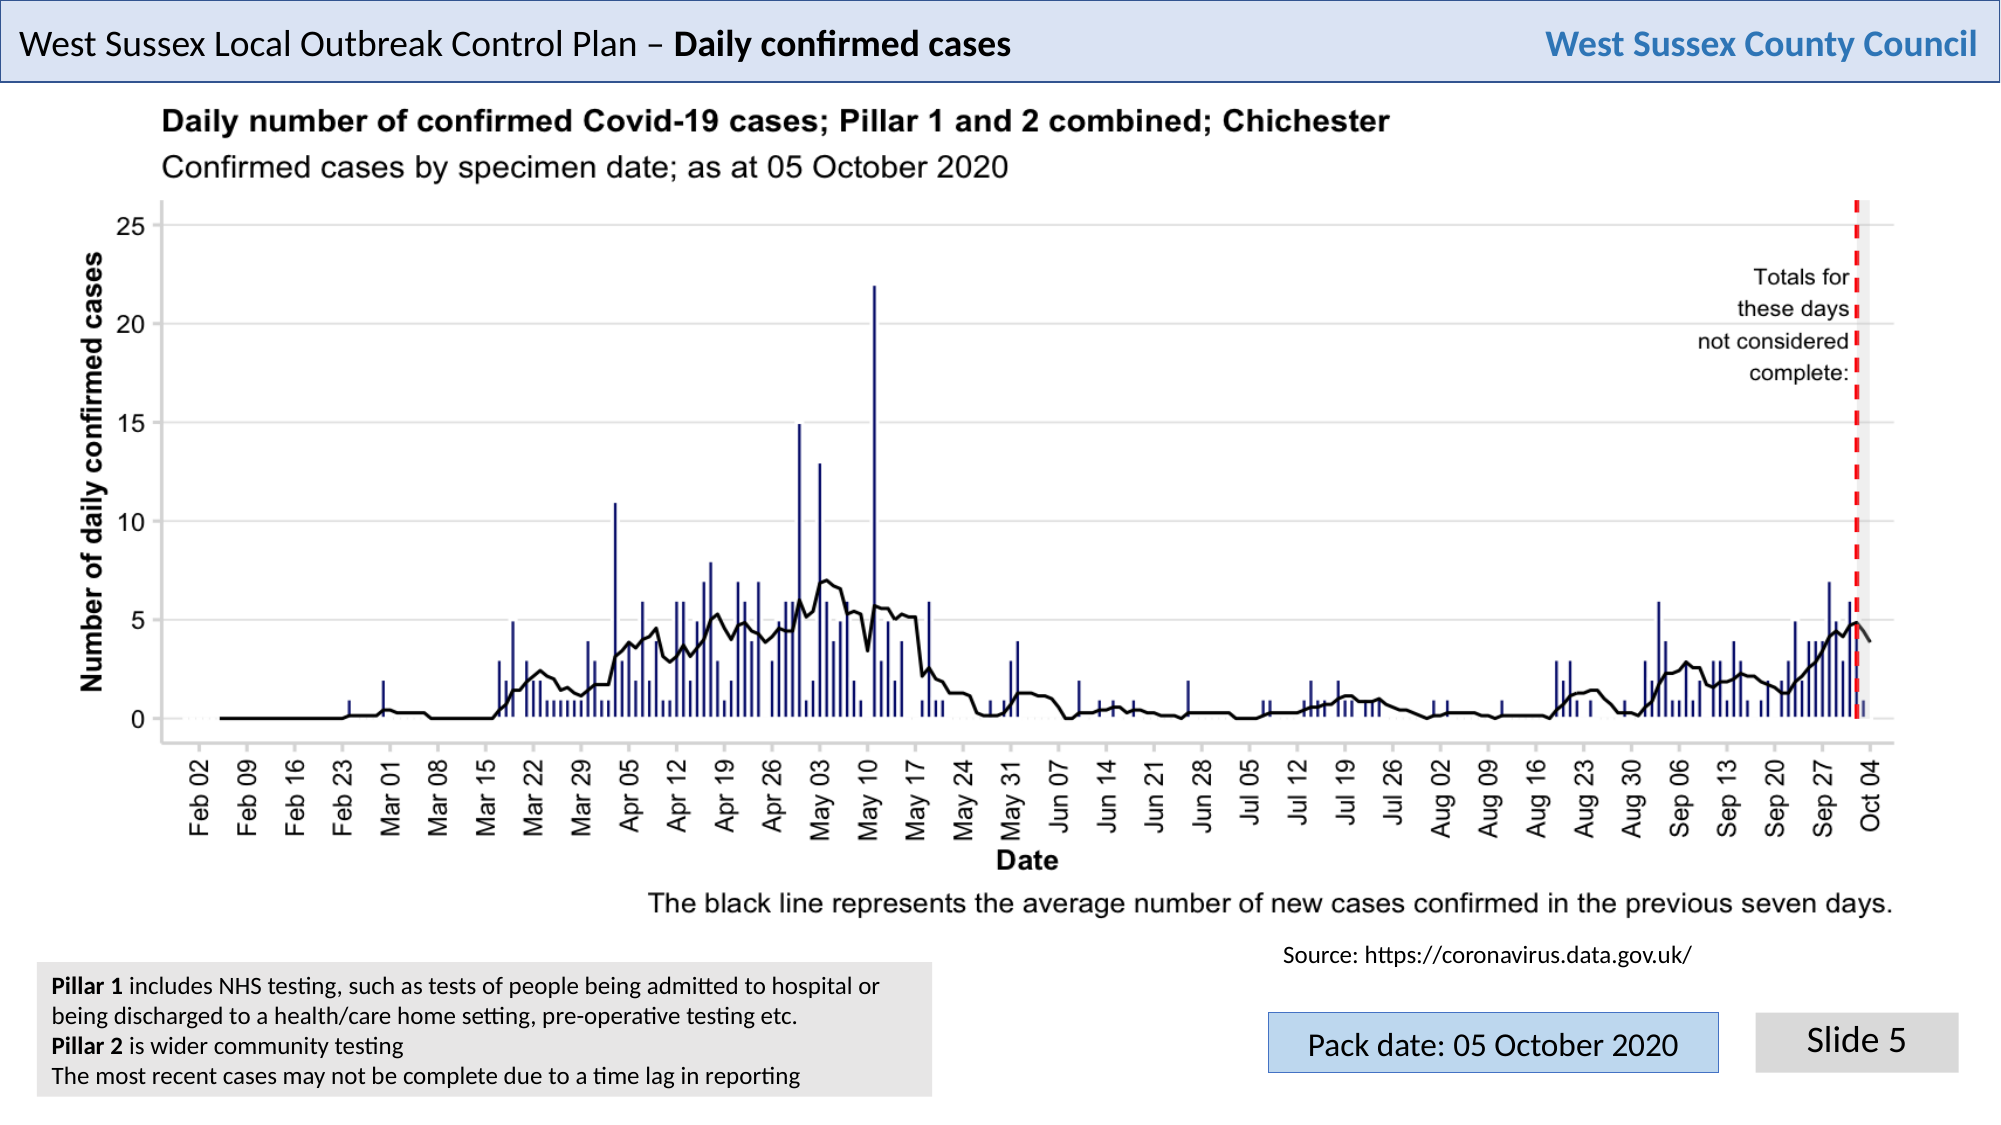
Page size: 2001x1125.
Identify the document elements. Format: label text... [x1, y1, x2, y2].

picture [63, 91, 1912, 935]
list Source: https://coronavirus.data.gov.uk/ [1268, 935, 1912, 995]
list Slide 5 [1755, 1012, 1959, 1073]
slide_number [1268, 1012, 1719, 1073]
